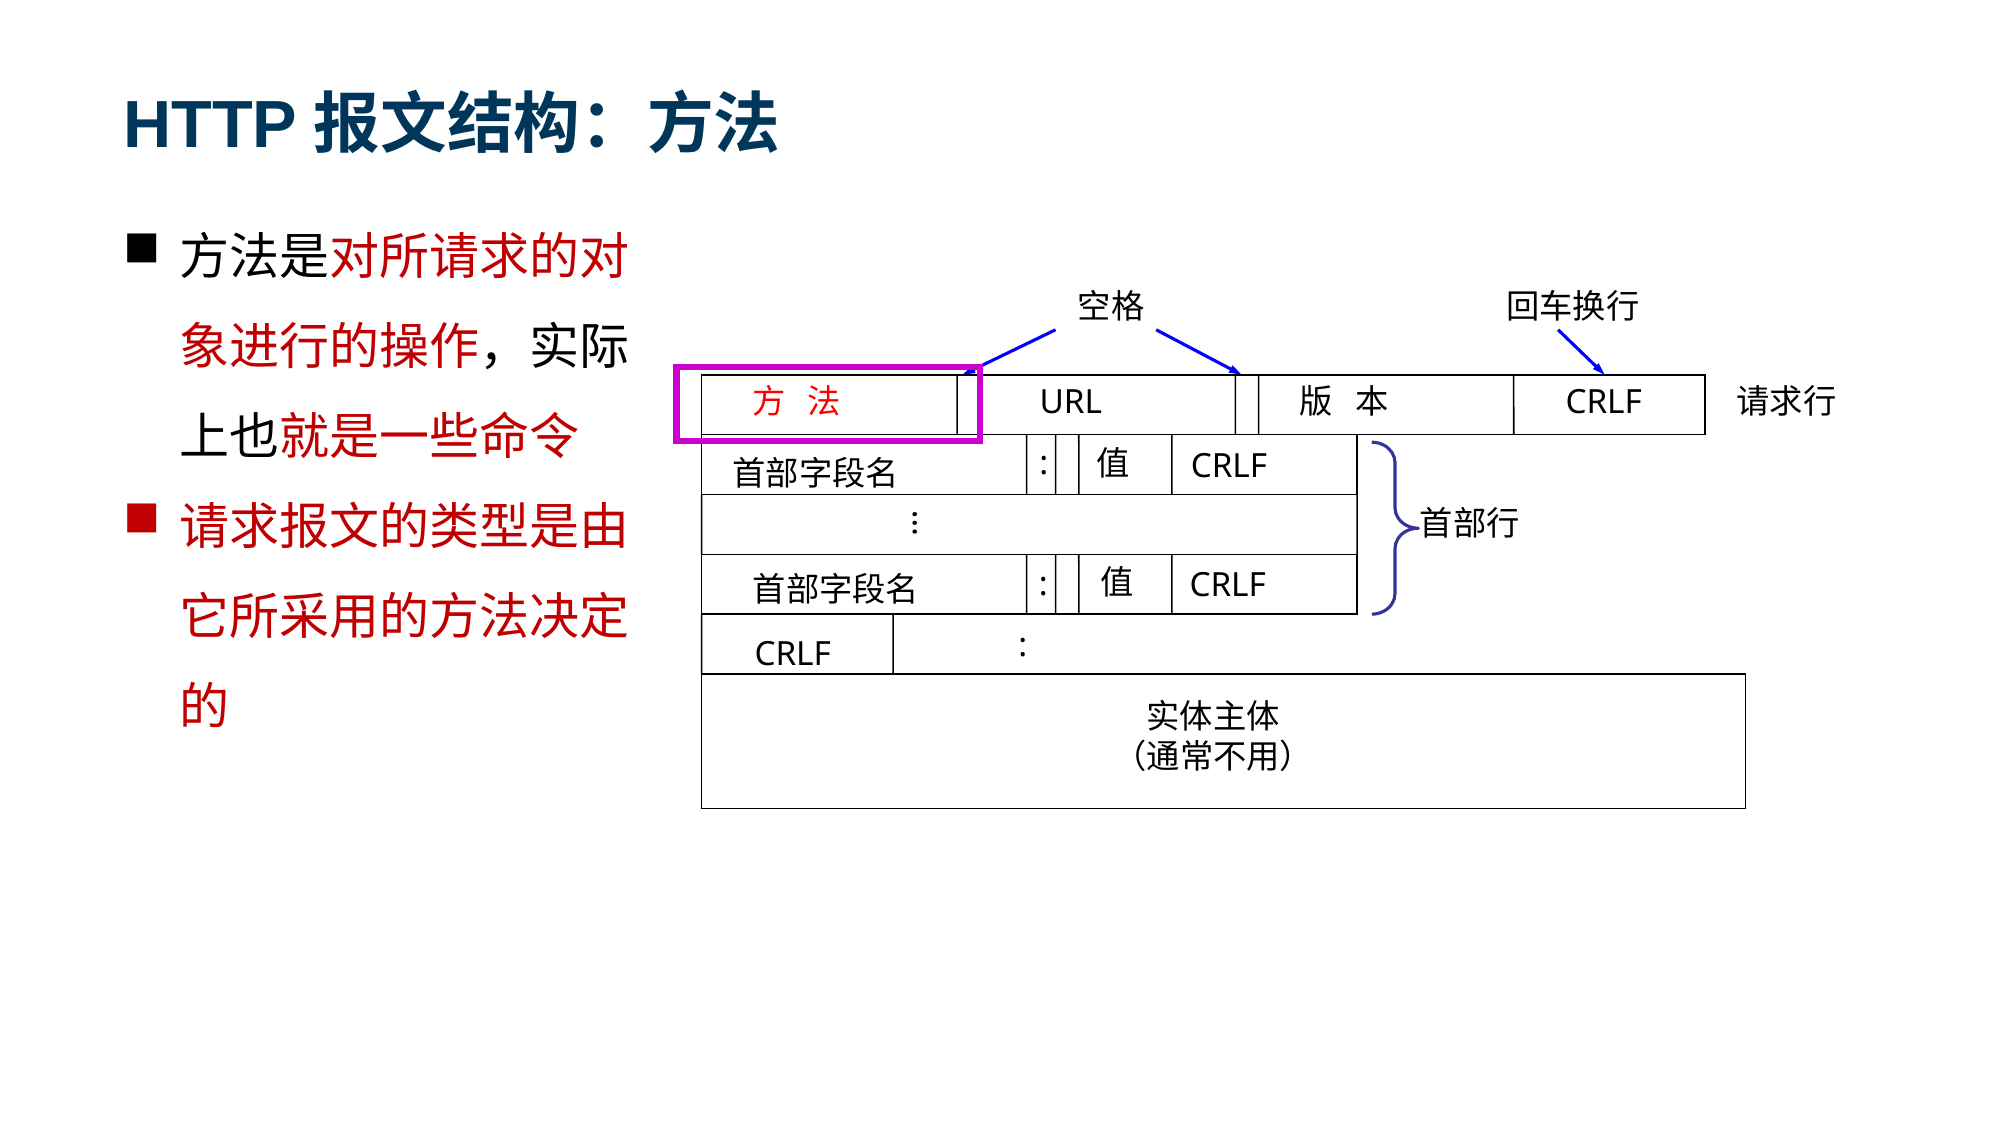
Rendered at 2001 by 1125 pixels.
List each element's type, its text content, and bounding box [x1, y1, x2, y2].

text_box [676, 277, 1898, 809]
title HTTP报文结构：方法 [108, 21, 1890, 169]
text_box 方法是对所请求的对象进行的操作，实际上也就是一些命令 请求报文的类型是由它所采用的方法决定的 [108, 187, 667, 743]
